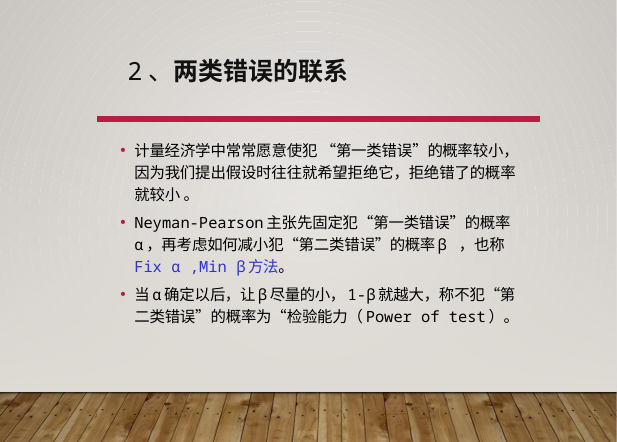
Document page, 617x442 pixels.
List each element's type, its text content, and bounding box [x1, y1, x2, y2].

title 2、两类错误的联系 [97, 51, 541, 120]
picture [0, 392, 617, 442]
